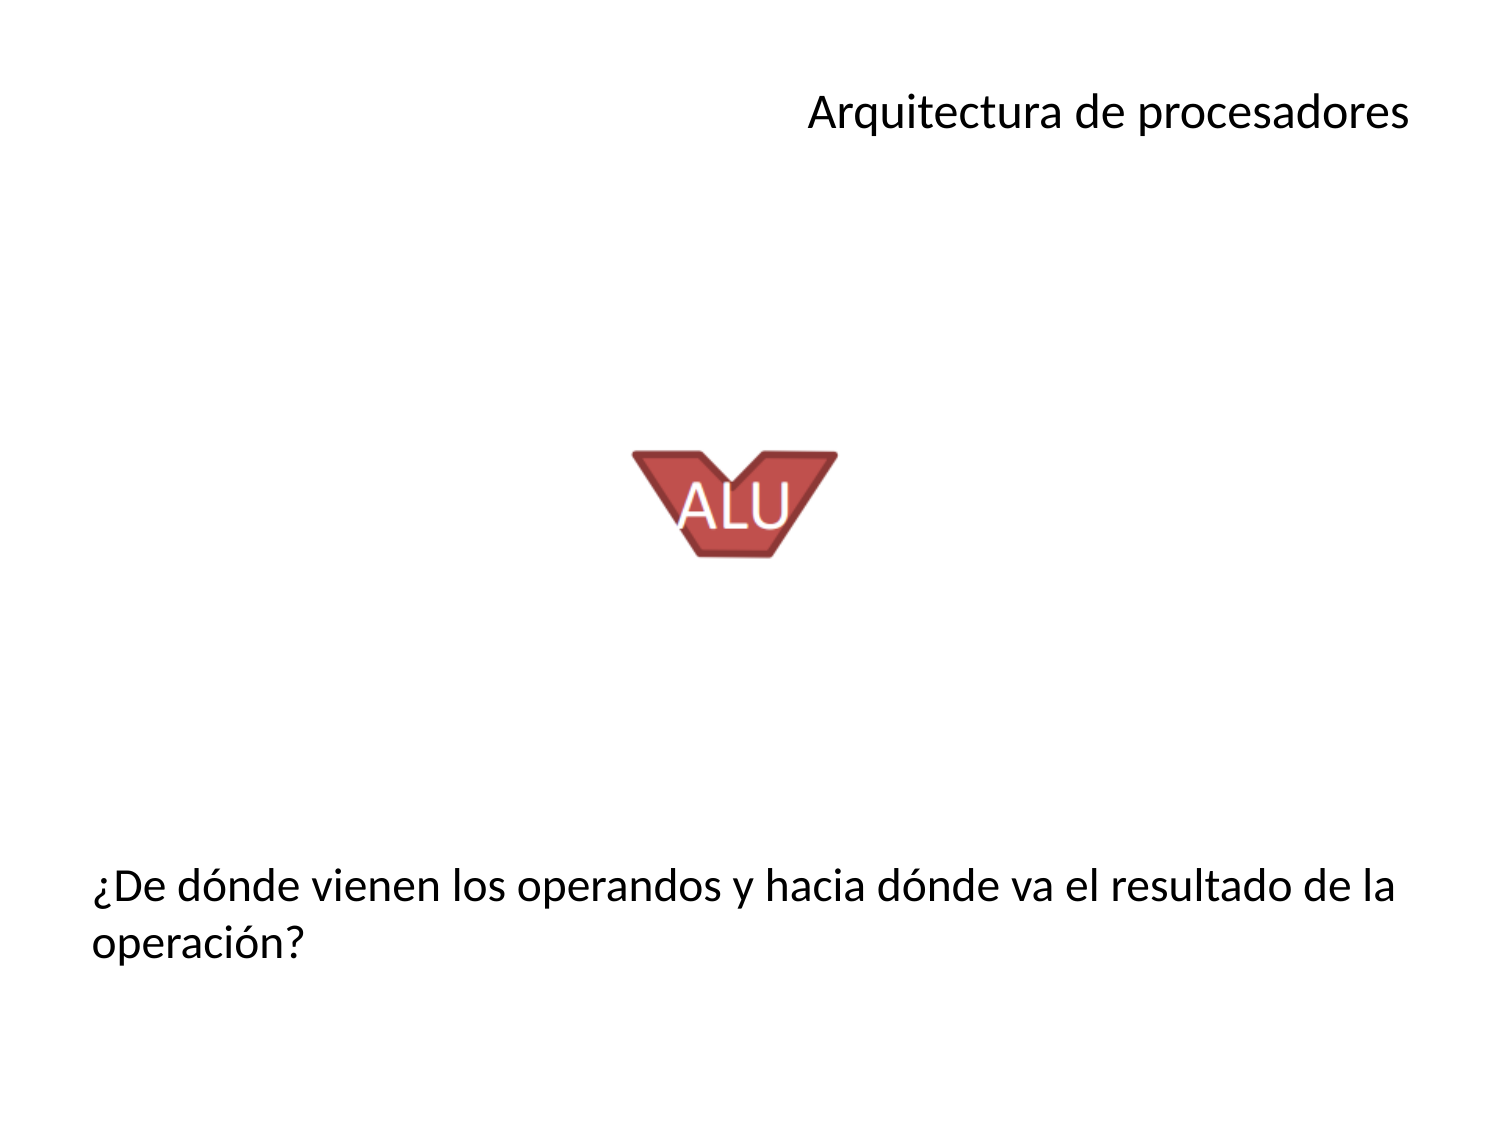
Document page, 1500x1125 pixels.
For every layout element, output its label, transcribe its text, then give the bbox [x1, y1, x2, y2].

text_box ¿De dónde vienen los operandos y hacia dónde va el resultado de la operación? [76, 846, 1427, 1034]
picture [596, 416, 877, 599]
title Arquitectura de procesadores [75, 45, 1425, 233]
